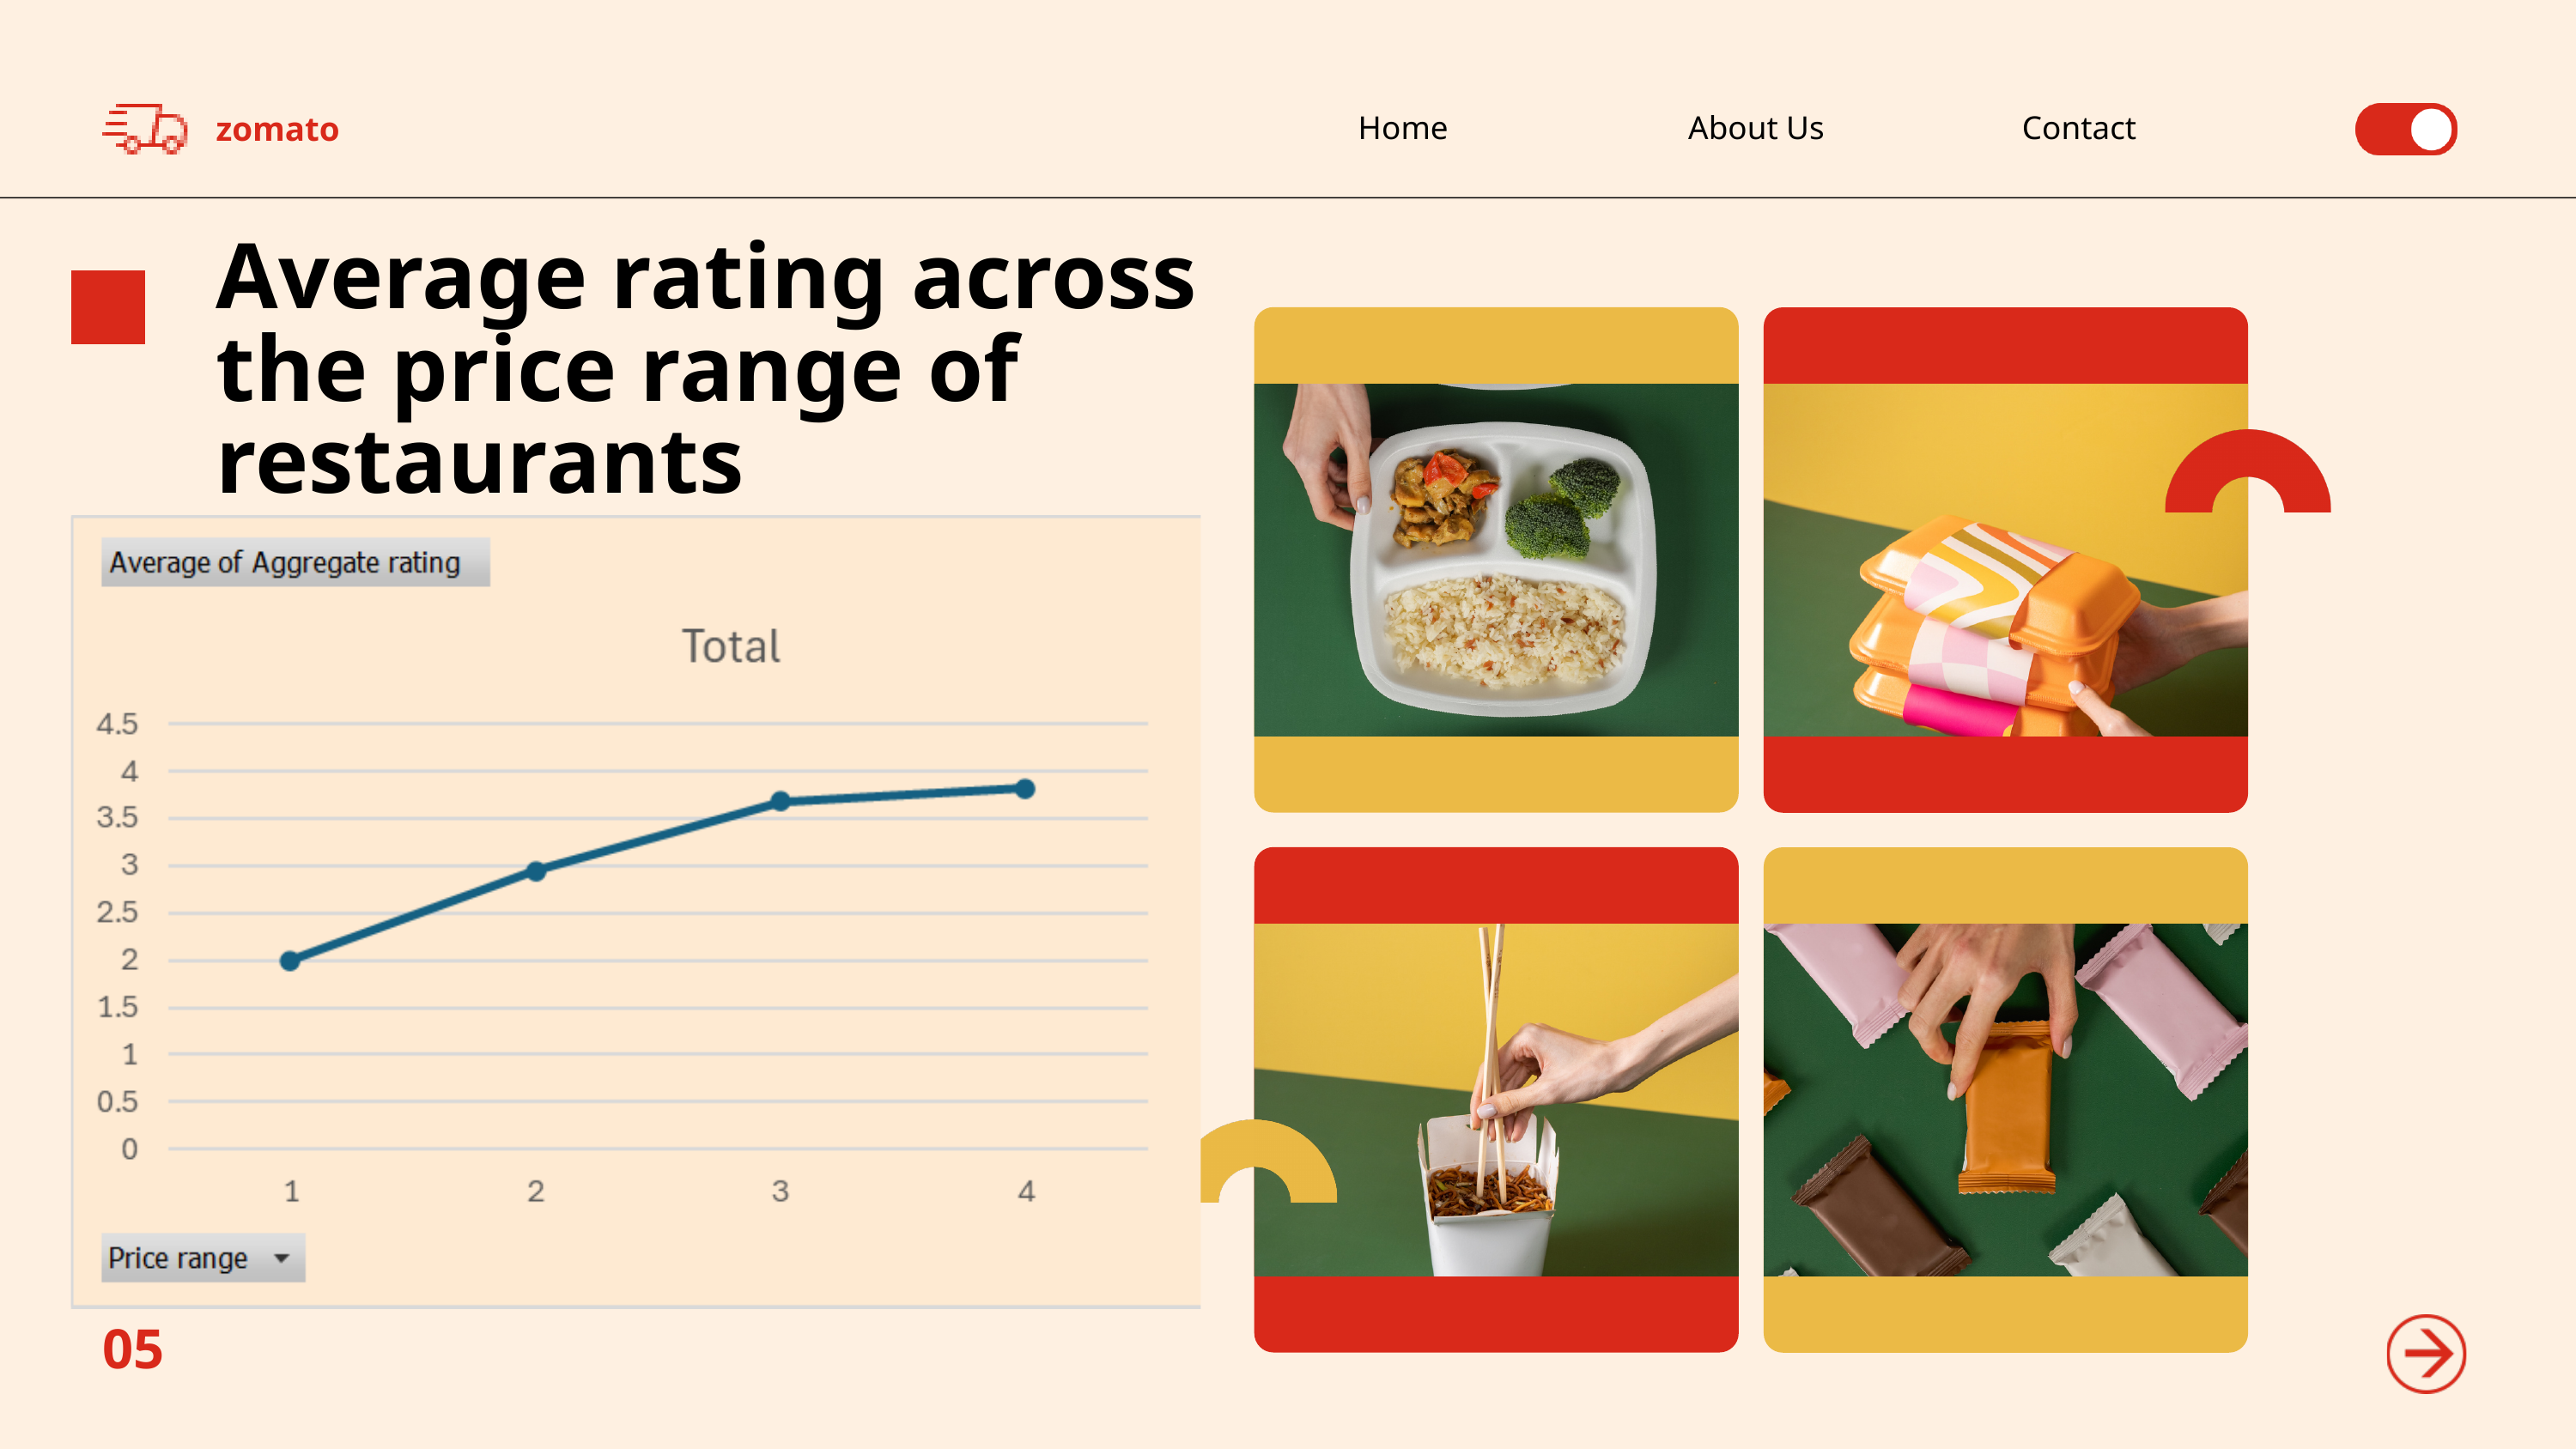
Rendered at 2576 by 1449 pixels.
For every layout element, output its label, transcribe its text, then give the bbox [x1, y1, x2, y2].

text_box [1763, 742, 2249, 813]
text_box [1763, 306, 2249, 384]
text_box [1763, 924, 2249, 1276]
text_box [1763, 1283, 2249, 1353]
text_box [1763, 384, 2249, 737]
text_box 05 [102, 1320, 188, 1380]
text_box [2354, 103, 2458, 155]
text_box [1254, 384, 1740, 737]
text_box [1201, 1119, 1249, 1203]
text_box Contact [2021, 112, 2291, 147]
text_box [2254, 429, 2331, 512]
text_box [1254, 741, 1740, 813]
text_box [102, 104, 188, 155]
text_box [1254, 306, 1740, 384]
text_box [1254, 1282, 1740, 1353]
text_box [1254, 846, 1740, 924]
text_box About Us [1688, 112, 1958, 147]
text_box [1763, 846, 2249, 924]
text_box [70, 515, 1201, 1309]
text_box Home [1358, 112, 1526, 147]
text_box [2386, 1314, 2467, 1394]
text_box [1254, 924, 1740, 1276]
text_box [70, 270, 145, 345]
text_box Average rating across the price range of restaurants [216, 234, 1358, 512]
text_box zomato [216, 112, 383, 149]
